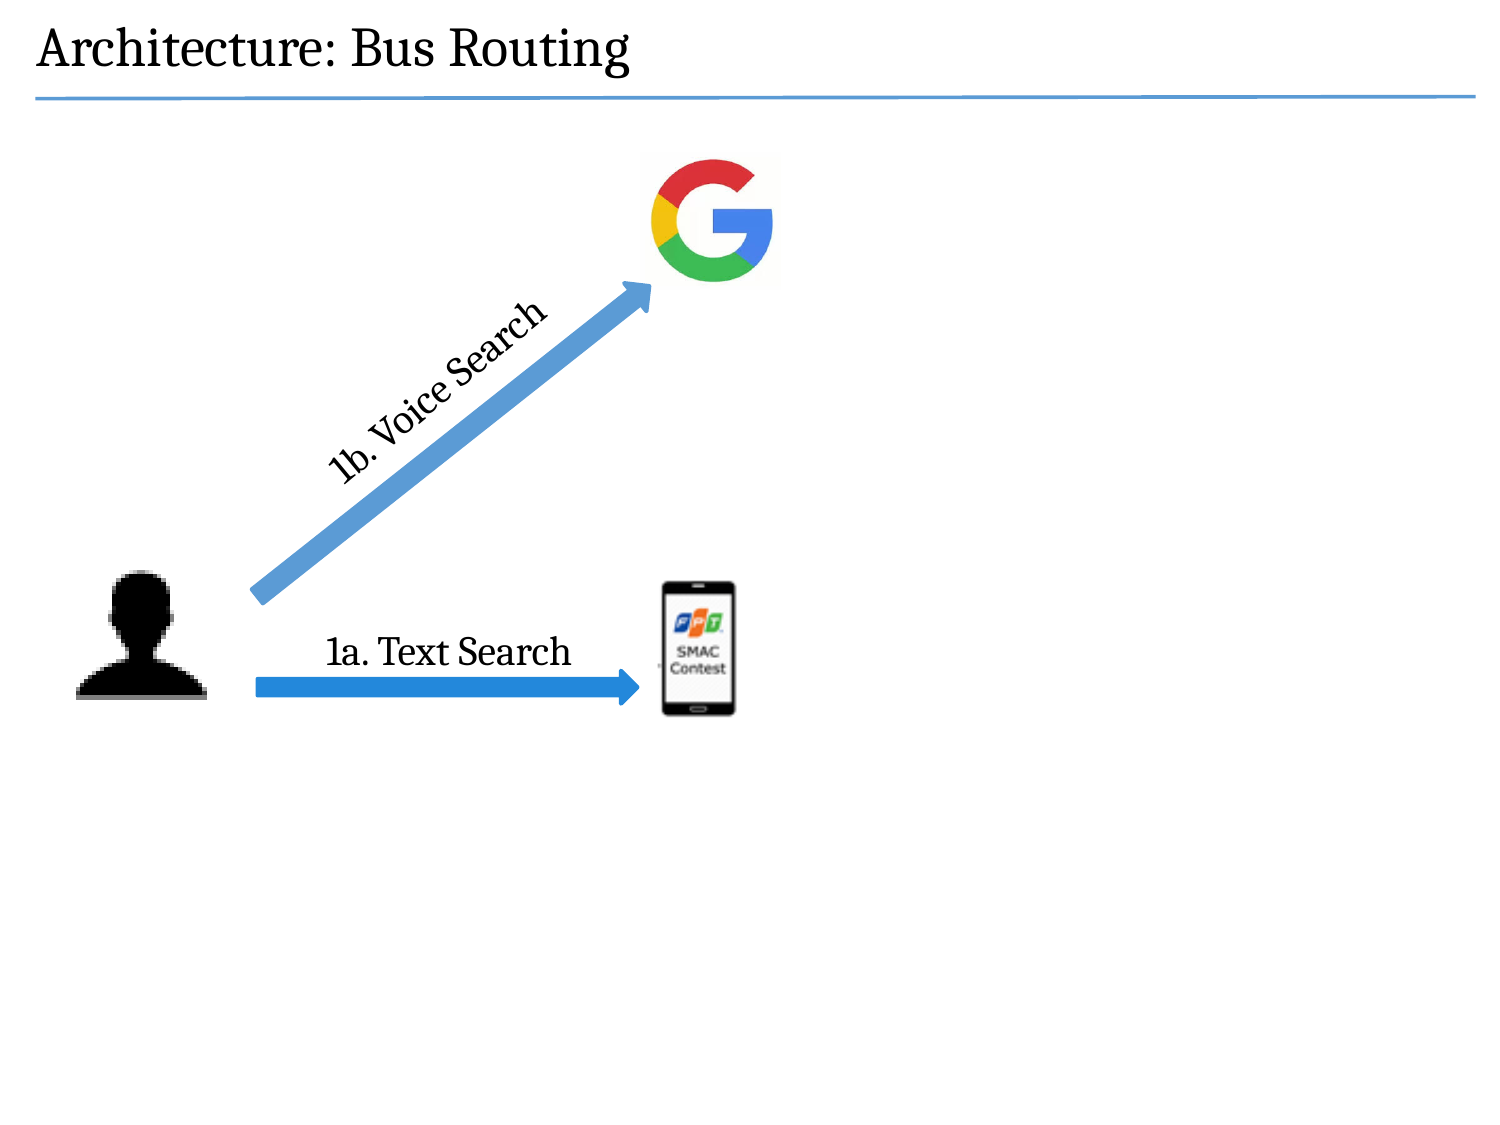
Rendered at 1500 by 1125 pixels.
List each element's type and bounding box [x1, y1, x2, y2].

picture [76, 570, 207, 700]
text_box [251, 283, 649, 604]
text_box [302, 268, 571, 508]
picture [657, 572, 756, 725]
text_box [257, 616, 638, 704]
picture [640, 152, 781, 290]
title [21, 0, 1316, 97]
